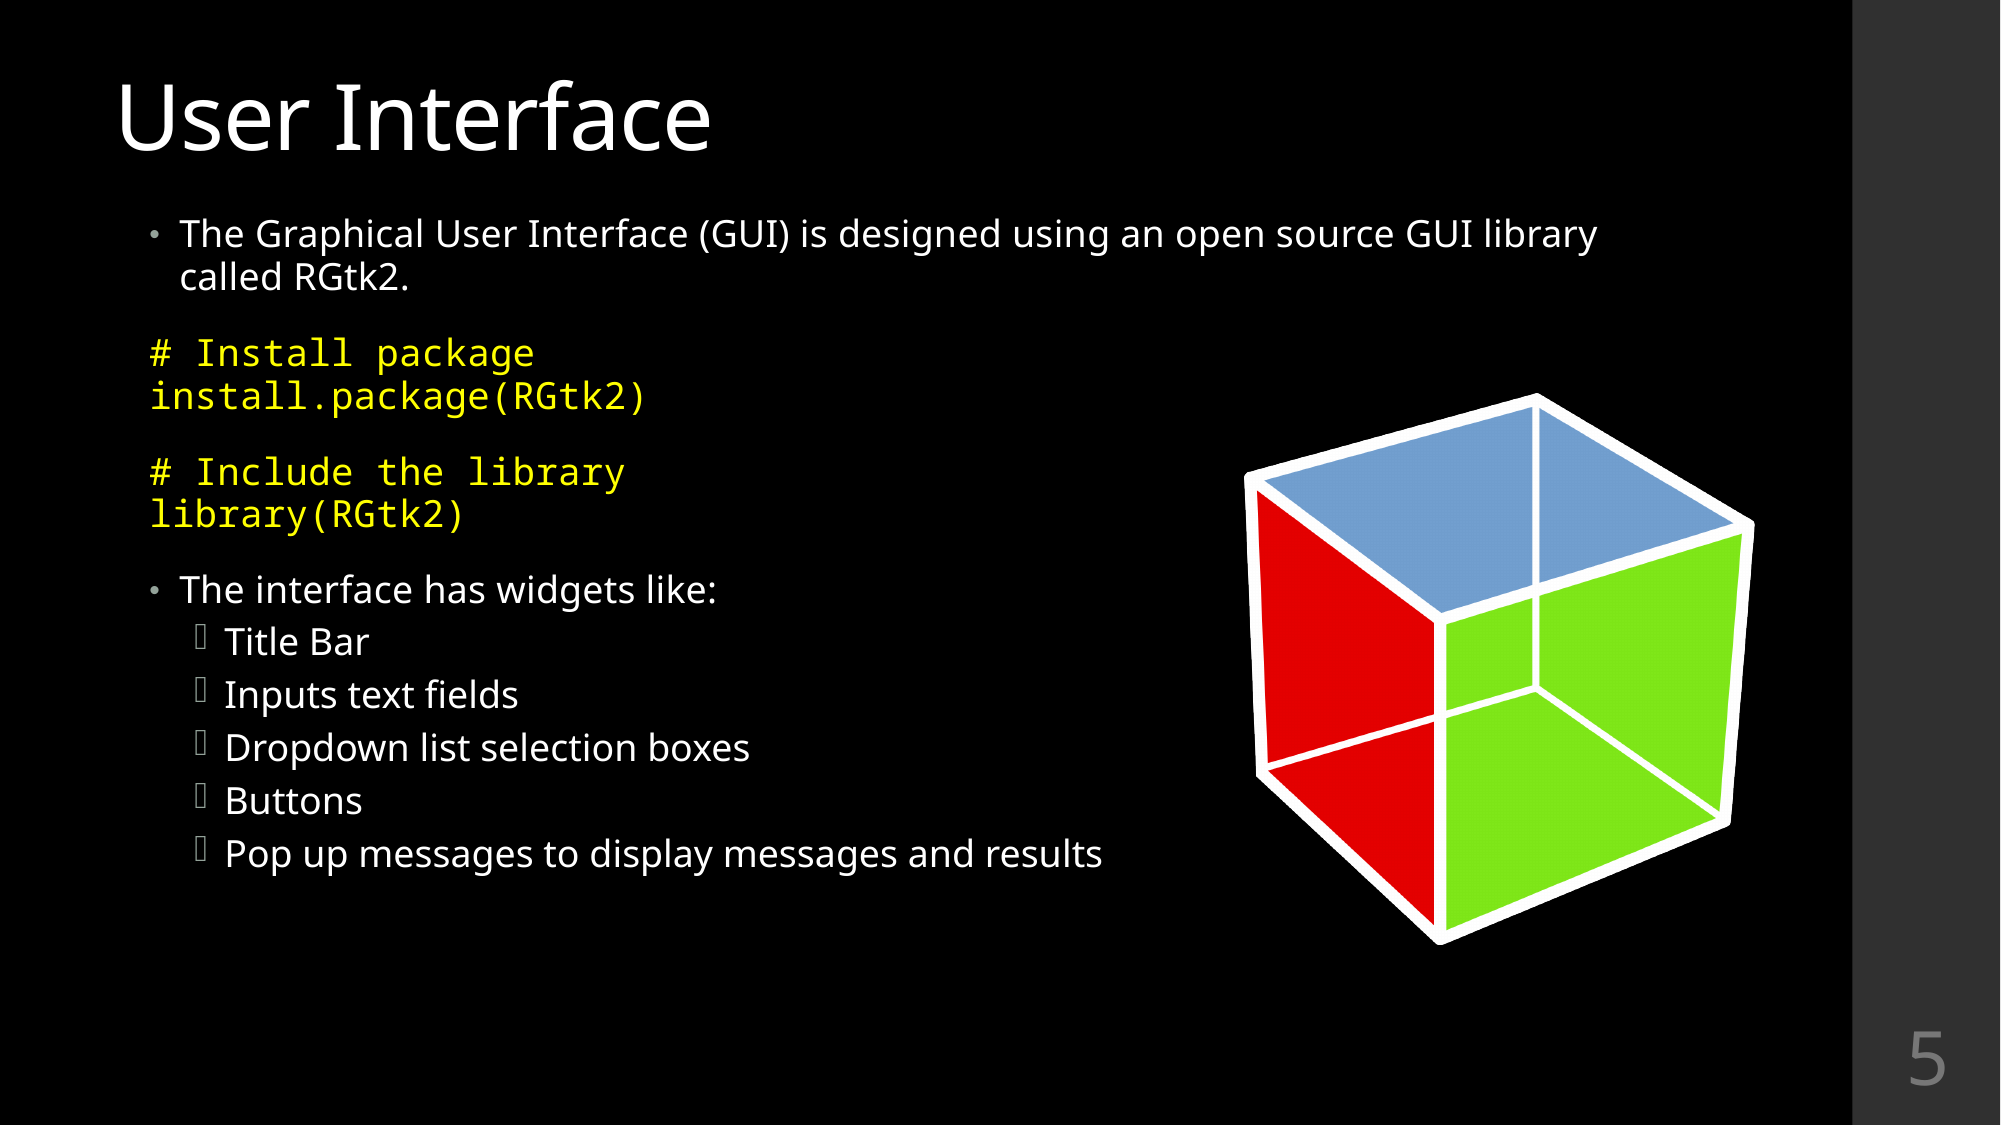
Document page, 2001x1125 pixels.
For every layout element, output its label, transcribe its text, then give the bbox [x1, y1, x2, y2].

title User Interface [99, 16, 1675, 179]
picture [1244, 392, 1757, 945]
list The Graphical User Interface (GUI) is designed using an open source GUI library called RGtk2. # Install package install.package(RGtk2) # Include the library library(RGtk2) The interface has widgets like: Title Bar Inputs text fields Dropdown list selection boxes Buttons Pop up messages to display messages and results [134, 206, 1757, 1016]
slide_number 4 [1852, 1012, 2000, 1110]
